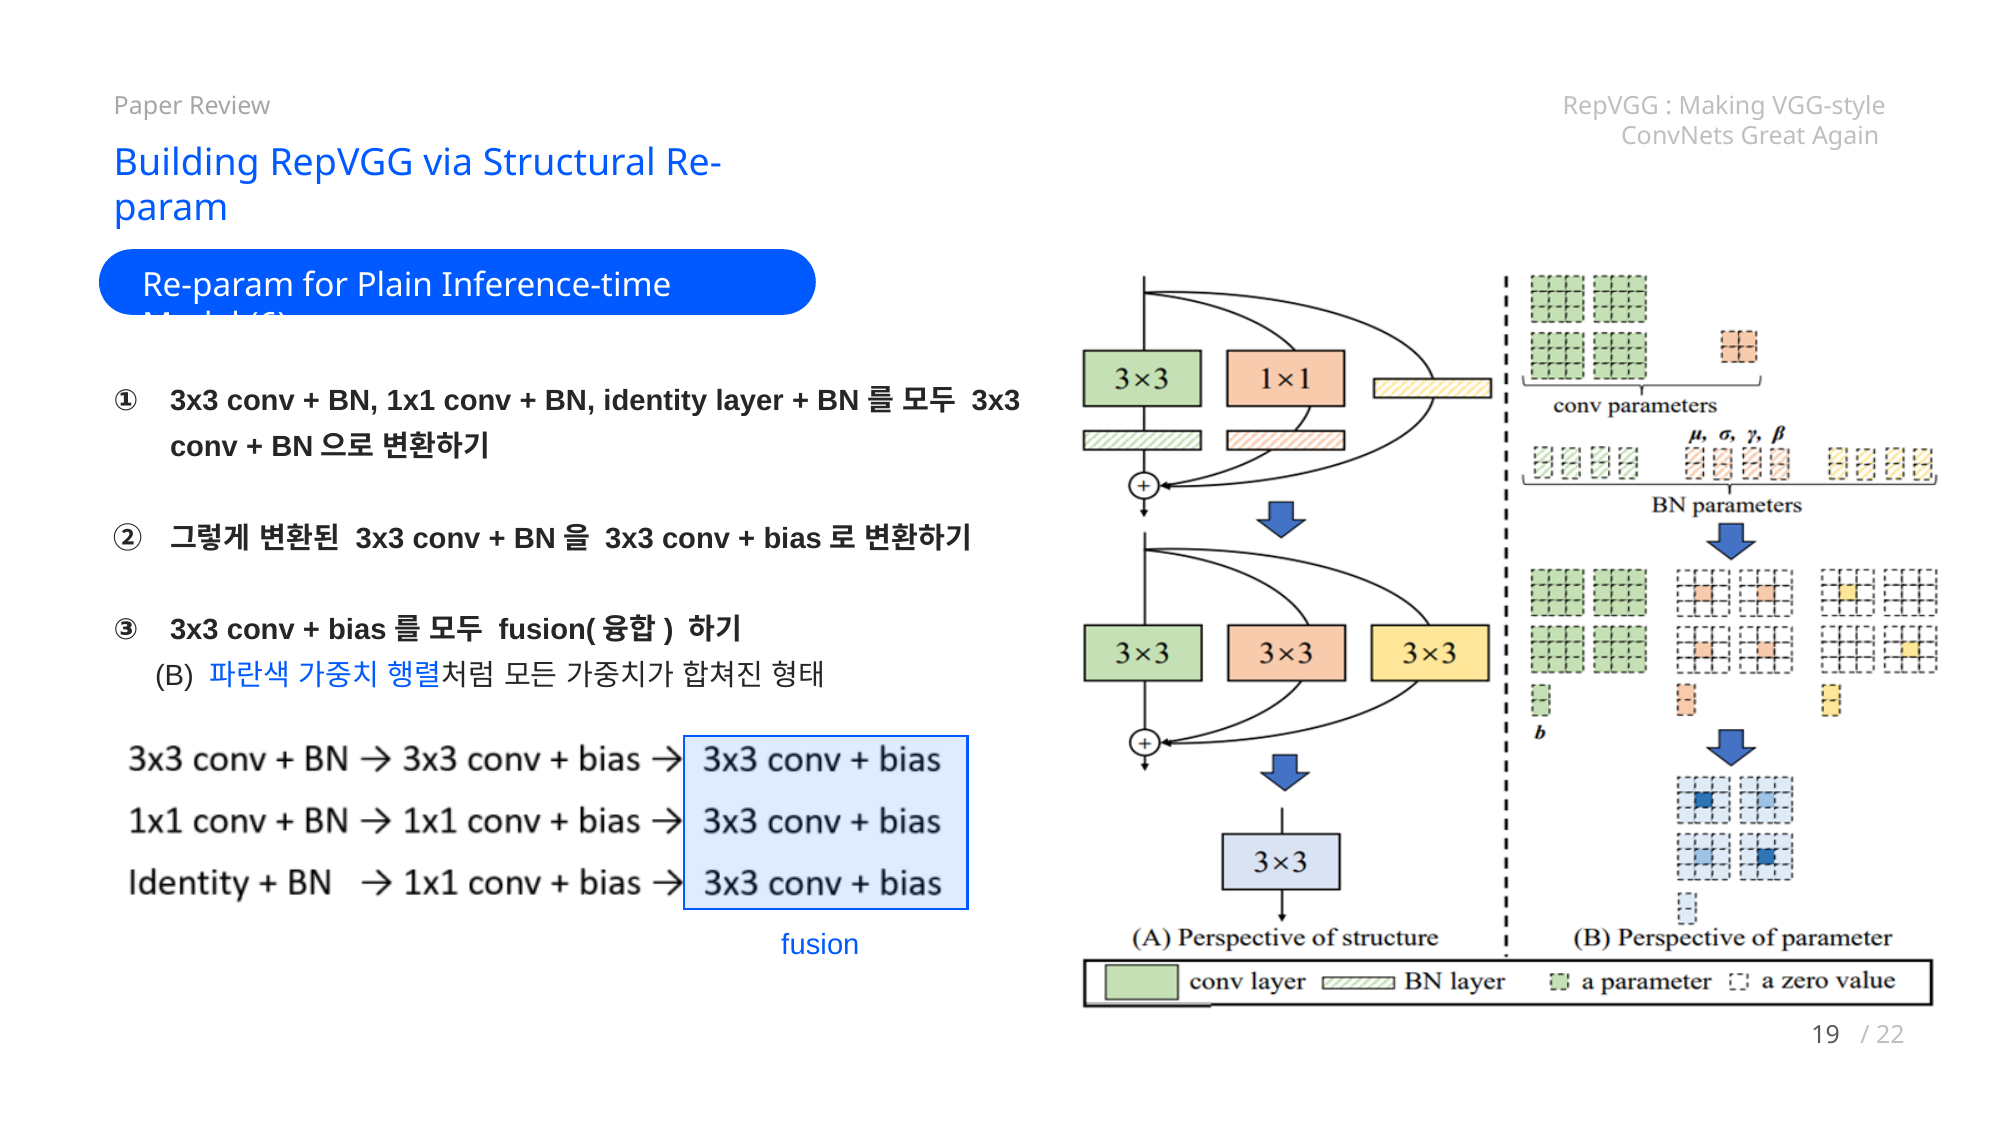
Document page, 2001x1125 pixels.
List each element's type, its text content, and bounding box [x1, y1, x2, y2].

text_box RepVGG : Making VGG-style ConvNets Great Again [1507, 82, 1901, 157]
text_box Building RepVGG via Structural Re-param [98, 130, 833, 236]
text_box 3x3 conv + BN, 1x1 conv + BN, identity layer + BN를 모두 3x3 conv + BN으로 변환하기 그렇게 변환된 3x3 conv + BN을 3x3 conv + bias로 변환하기 3x3 conv + bias를 모두 fusion(융합) 하기 (B) 파란색 가중치 행렬처럼 모든 가중치가 합쳐진 형태 [99, 363, 1045, 745]
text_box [113, 716, 968, 964]
text_box Re-param for Plain Inference-time Model (6) [127, 255, 792, 363]
text_box [97, 248, 817, 316]
text_box 19 [1751, 1012, 1855, 1061]
picture [1072, 271, 1945, 1012]
text_box / 22 [1827, 1012, 1920, 1057]
text_box Paper Review [99, 82, 571, 128]
